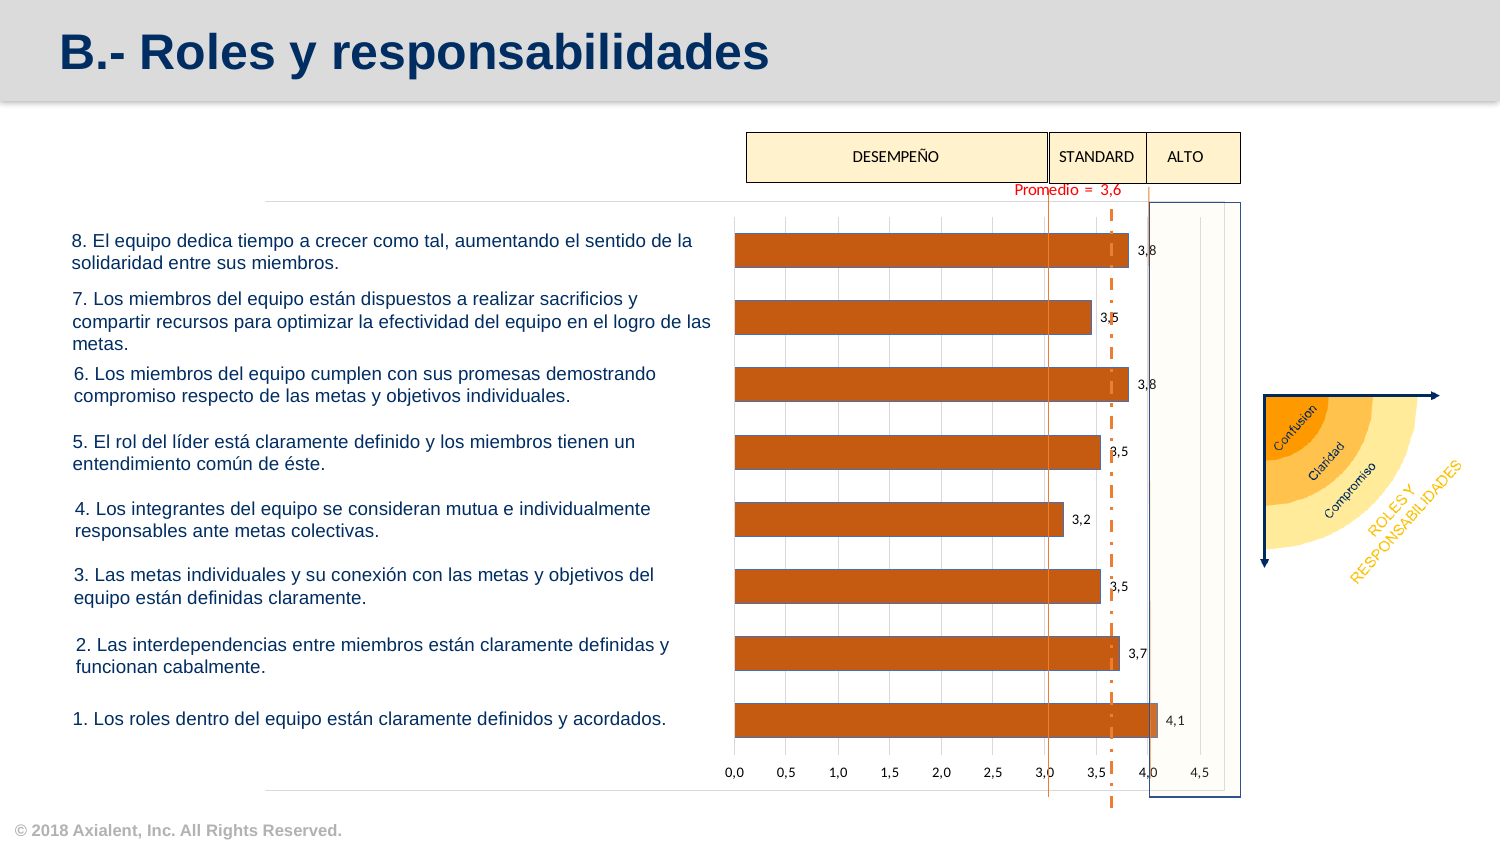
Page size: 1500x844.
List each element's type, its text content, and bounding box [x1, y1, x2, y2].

title B.- Roles y responsabilidades [44, 11, 1114, 84]
picture [263, 128, 1475, 844]
text_box 8. El equipo dedica tiempo a crecer como tal, aumentando el sentido de la solidaridad entre sus miembros. [56, 220, 258, 281]
text_box 3. Las metas individuales y su conexión con las metas y objetivos del equipo están definidas claramente. [58, 555, 258, 616]
text_box 1. Los roles dentro del equipo están claramente definidos y acordados. [57, 699, 258, 737]
text_box 4. Los integrantes del equipo se consideran mutua e individualmente responsables ante metas colectivas. [60, 488, 258, 549]
text_box [0, 0, 1500, 101]
text_box 7. Los miembros del equipo están dispuestos a realizar sacrificios y compartir recursos para optimizar la efectividad del equipo en el logro de las metas. [57, 279, 258, 362]
text_box 6. Los miembros del equipo cumplen con sus promesas demostrando compromiso respecto de las metas y objetivos individuales. [58, 354, 258, 415]
text_box 5. El rol del líder está claramente definido y los miembros tienen un entendimiento común de éste. [57, 422, 258, 482]
text_box 2. Las interdependencias entre miembros están claramente definidas y funcionan cabalmente. [61, 625, 258, 685]
